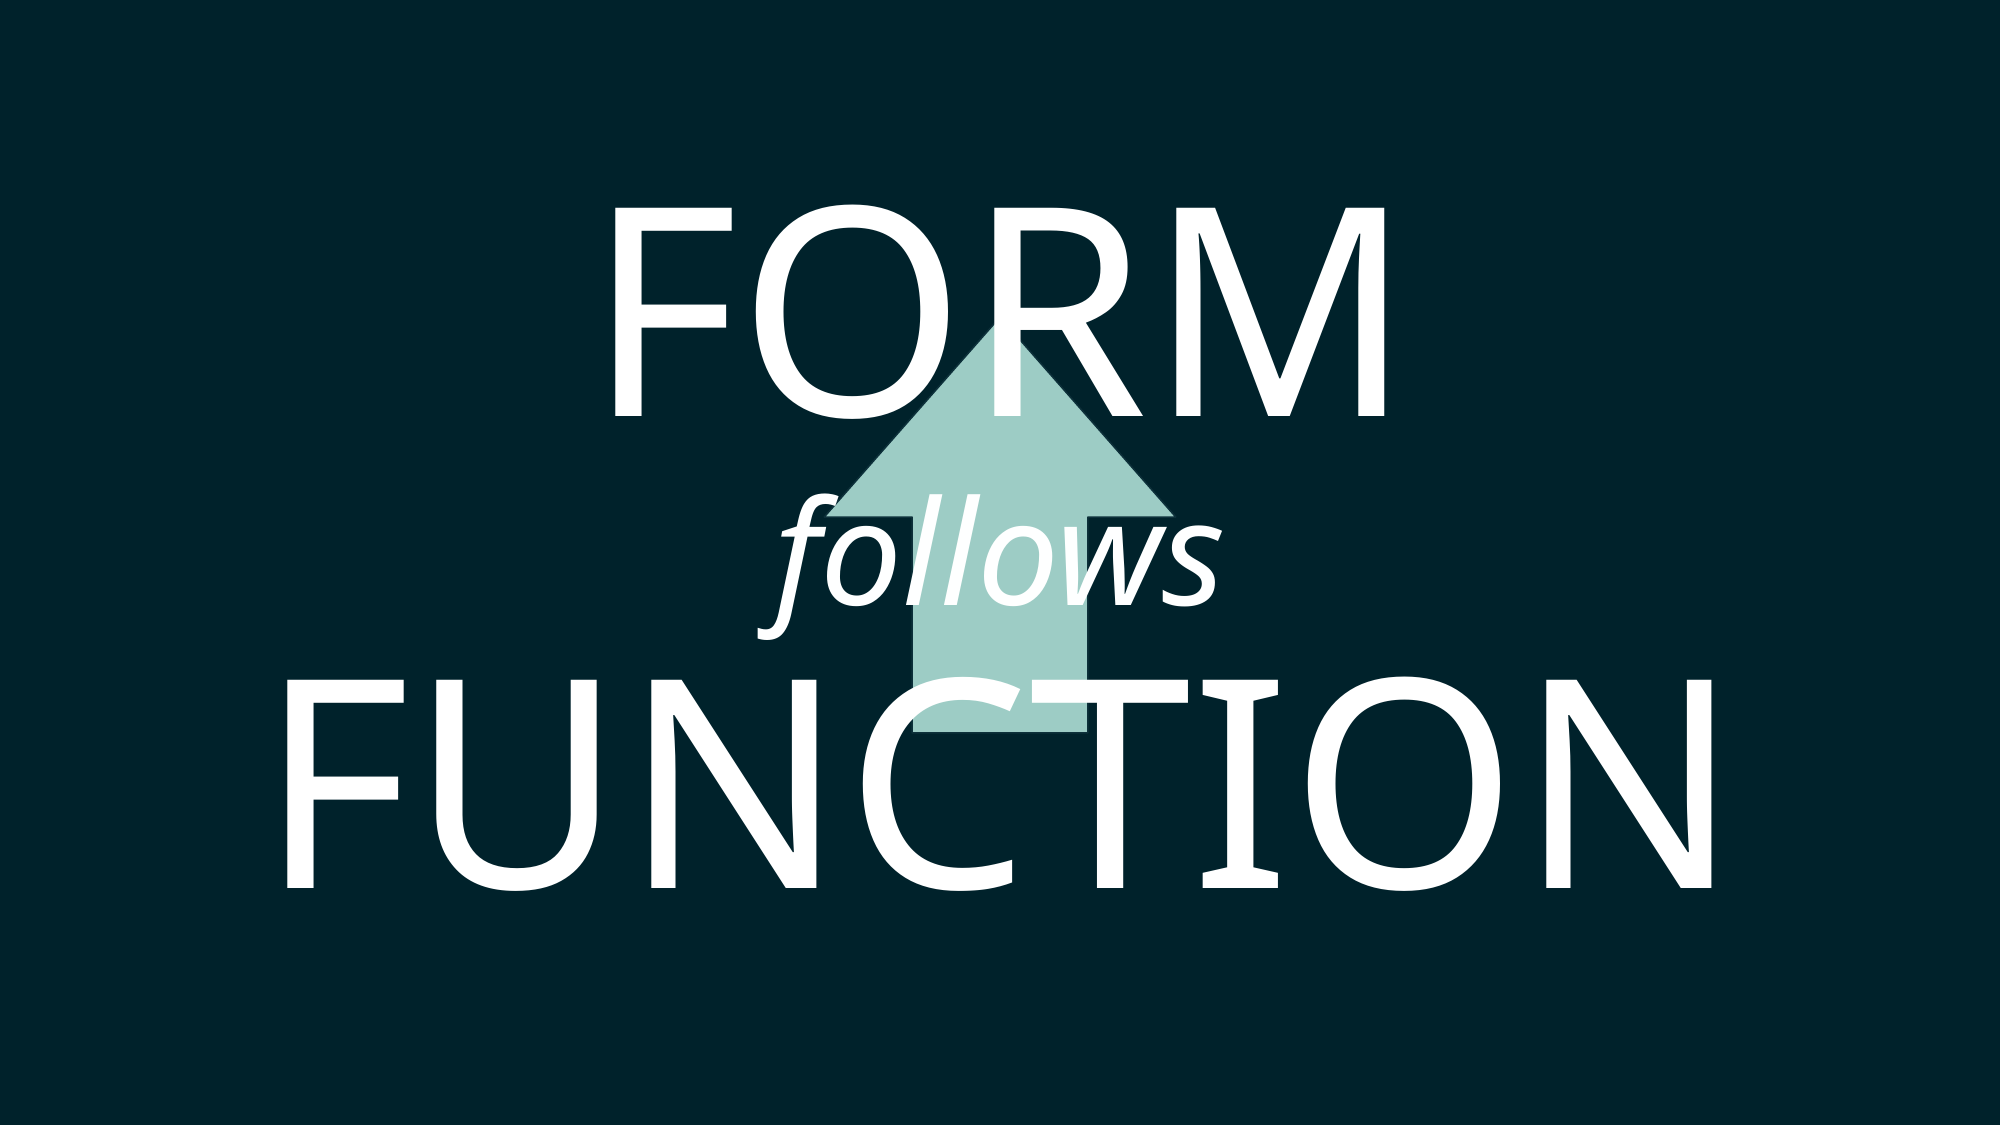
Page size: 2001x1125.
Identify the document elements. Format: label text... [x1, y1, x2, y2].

text_box FORM follows FUNCTION [189, 157, 1811, 960]
